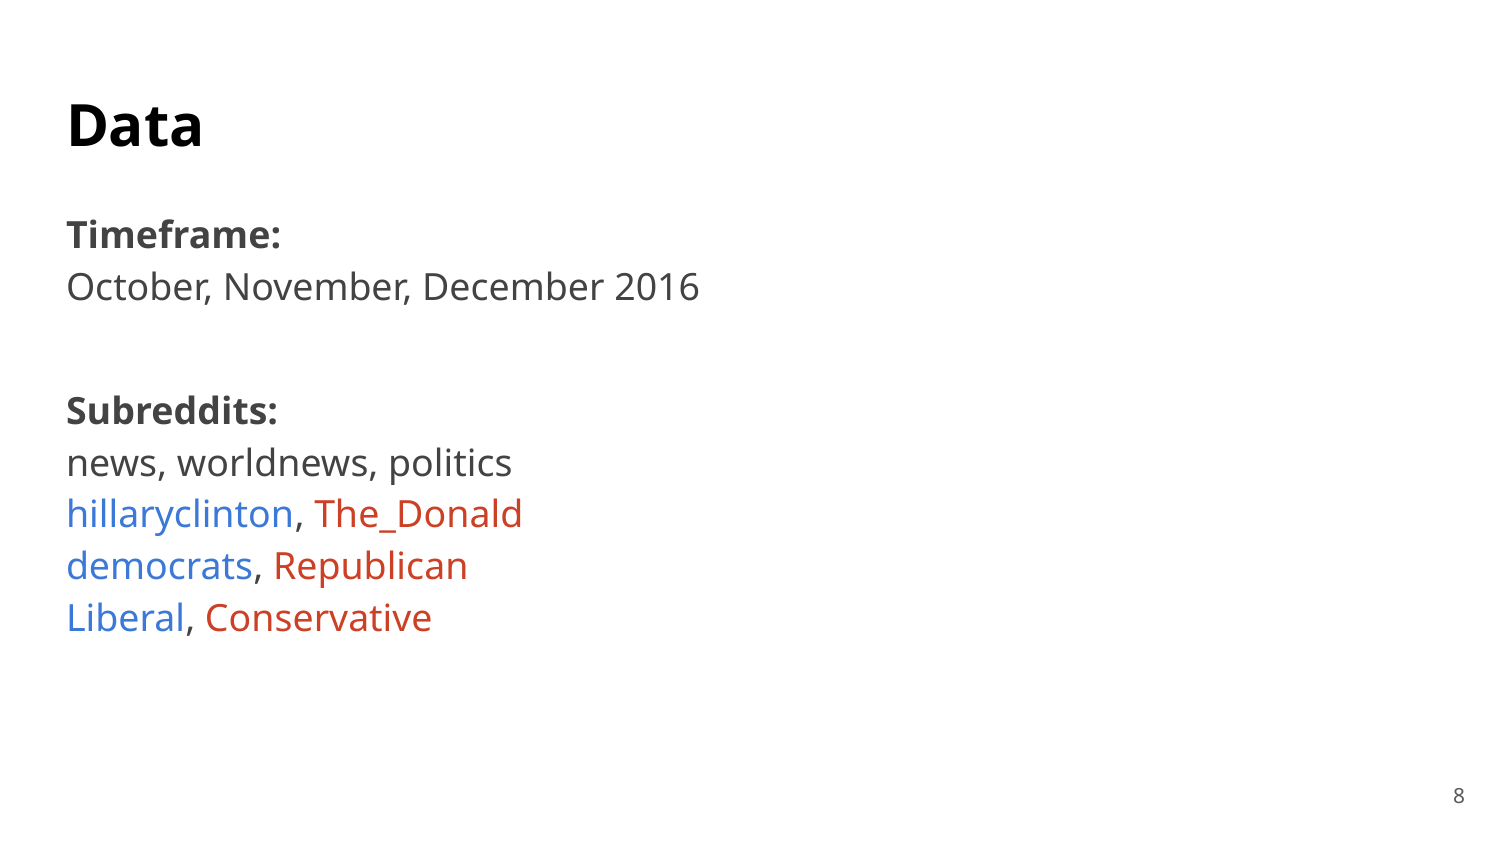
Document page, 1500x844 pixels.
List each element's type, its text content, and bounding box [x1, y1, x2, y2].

title Data [51, 72, 1449, 167]
list Timeframe: October, November, December 2016 Subreddits: news, worldnews, politics hillaryclinton, The_Donald democrats, Republican Liberal, Conservative [51, 189, 1449, 750]
slide_number ‹#› [1389, 764, 1480, 830]
